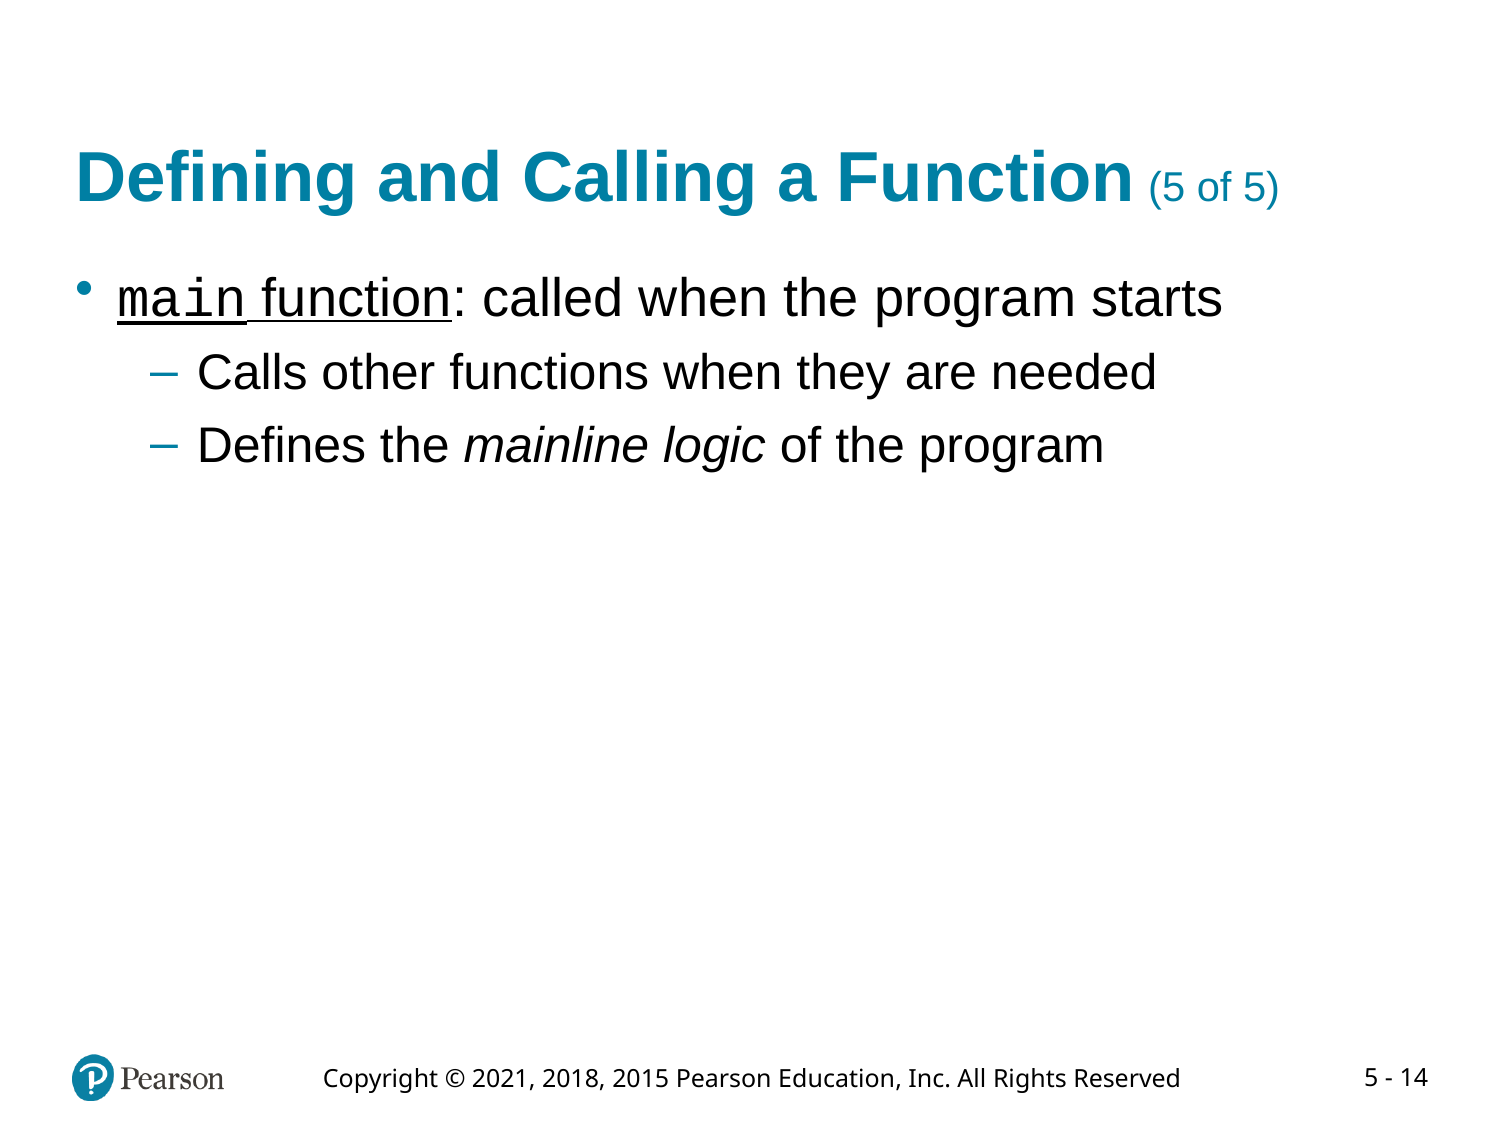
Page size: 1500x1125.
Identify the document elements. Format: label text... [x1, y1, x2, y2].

picture [72, 1087, 83, 1101]
list main function: called when the program starts Calls other functions when they are needed Defines the mainline logic of the program [75, 262, 1425, 1005]
picture [72, 1054, 89, 1072]
title Defining and Calling a Function (5 of 5) [75, 35, 1425, 216]
picture [81, 1064, 107, 1089]
picture [99, 1054, 224, 1101]
